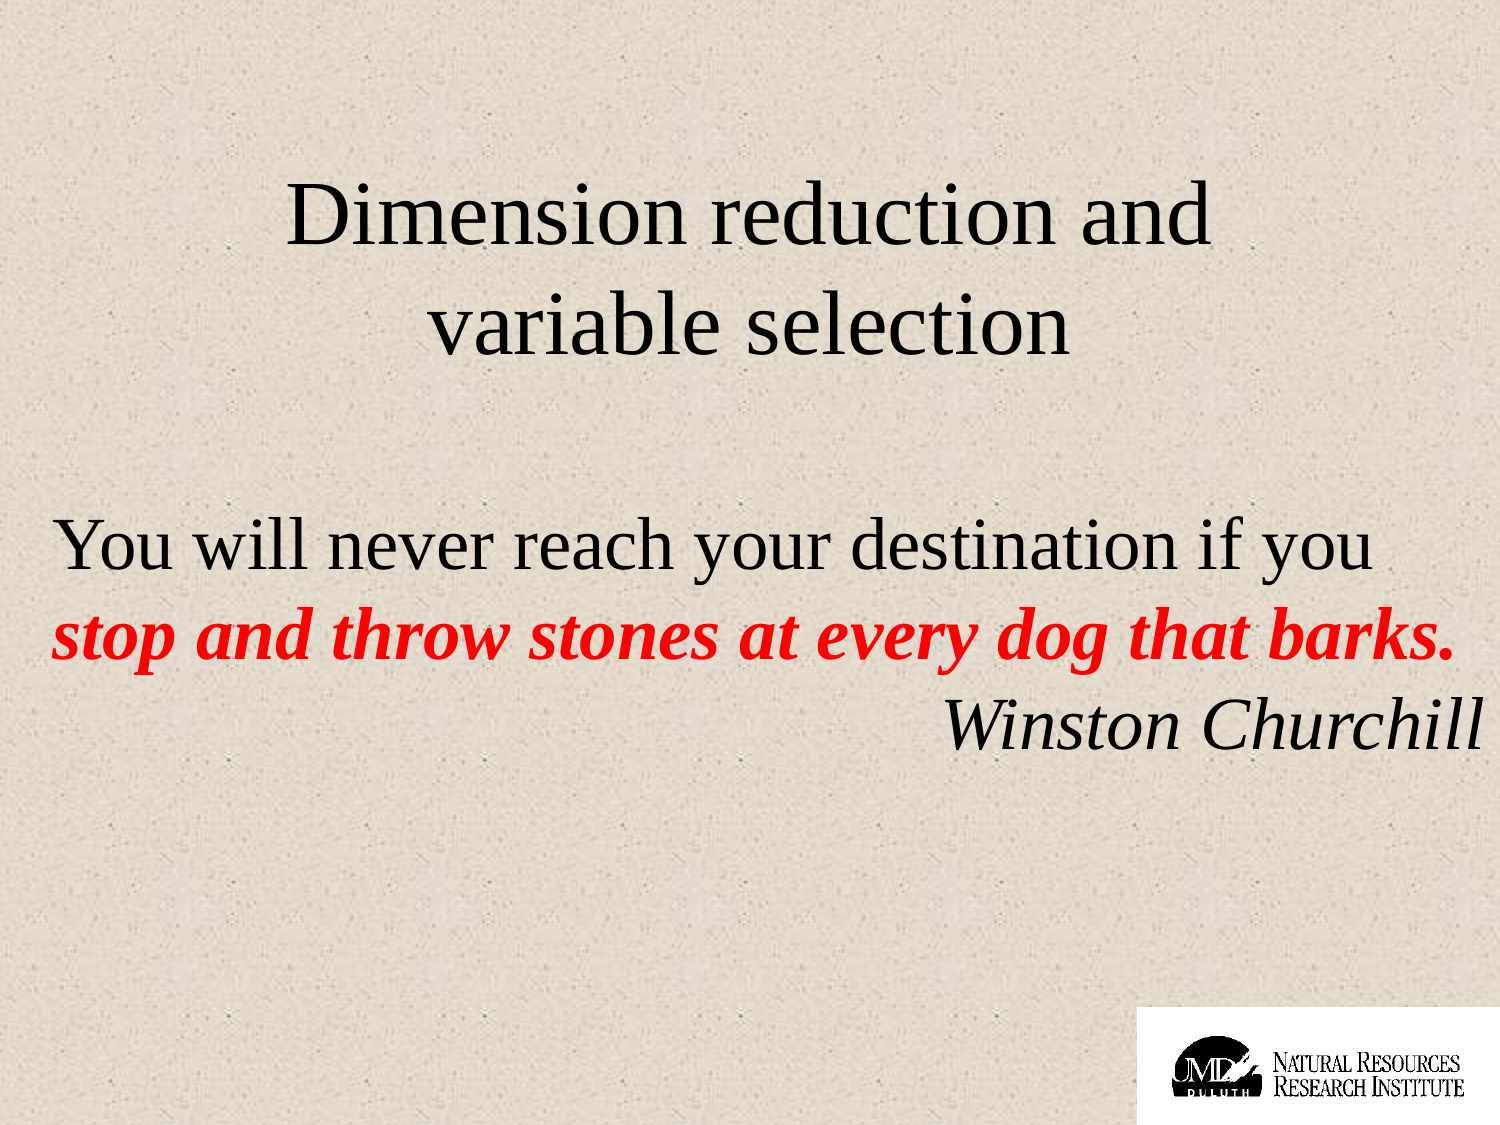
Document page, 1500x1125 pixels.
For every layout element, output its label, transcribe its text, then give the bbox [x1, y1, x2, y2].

picture [0, 0, 1500, 1125]
title Dimension reduction and variable selection [112, 99, 1388, 425]
text_box You will never reach your destination if you stop and throw stones at every dog that barks. Winston Churchill [37, 486, 1500, 906]
